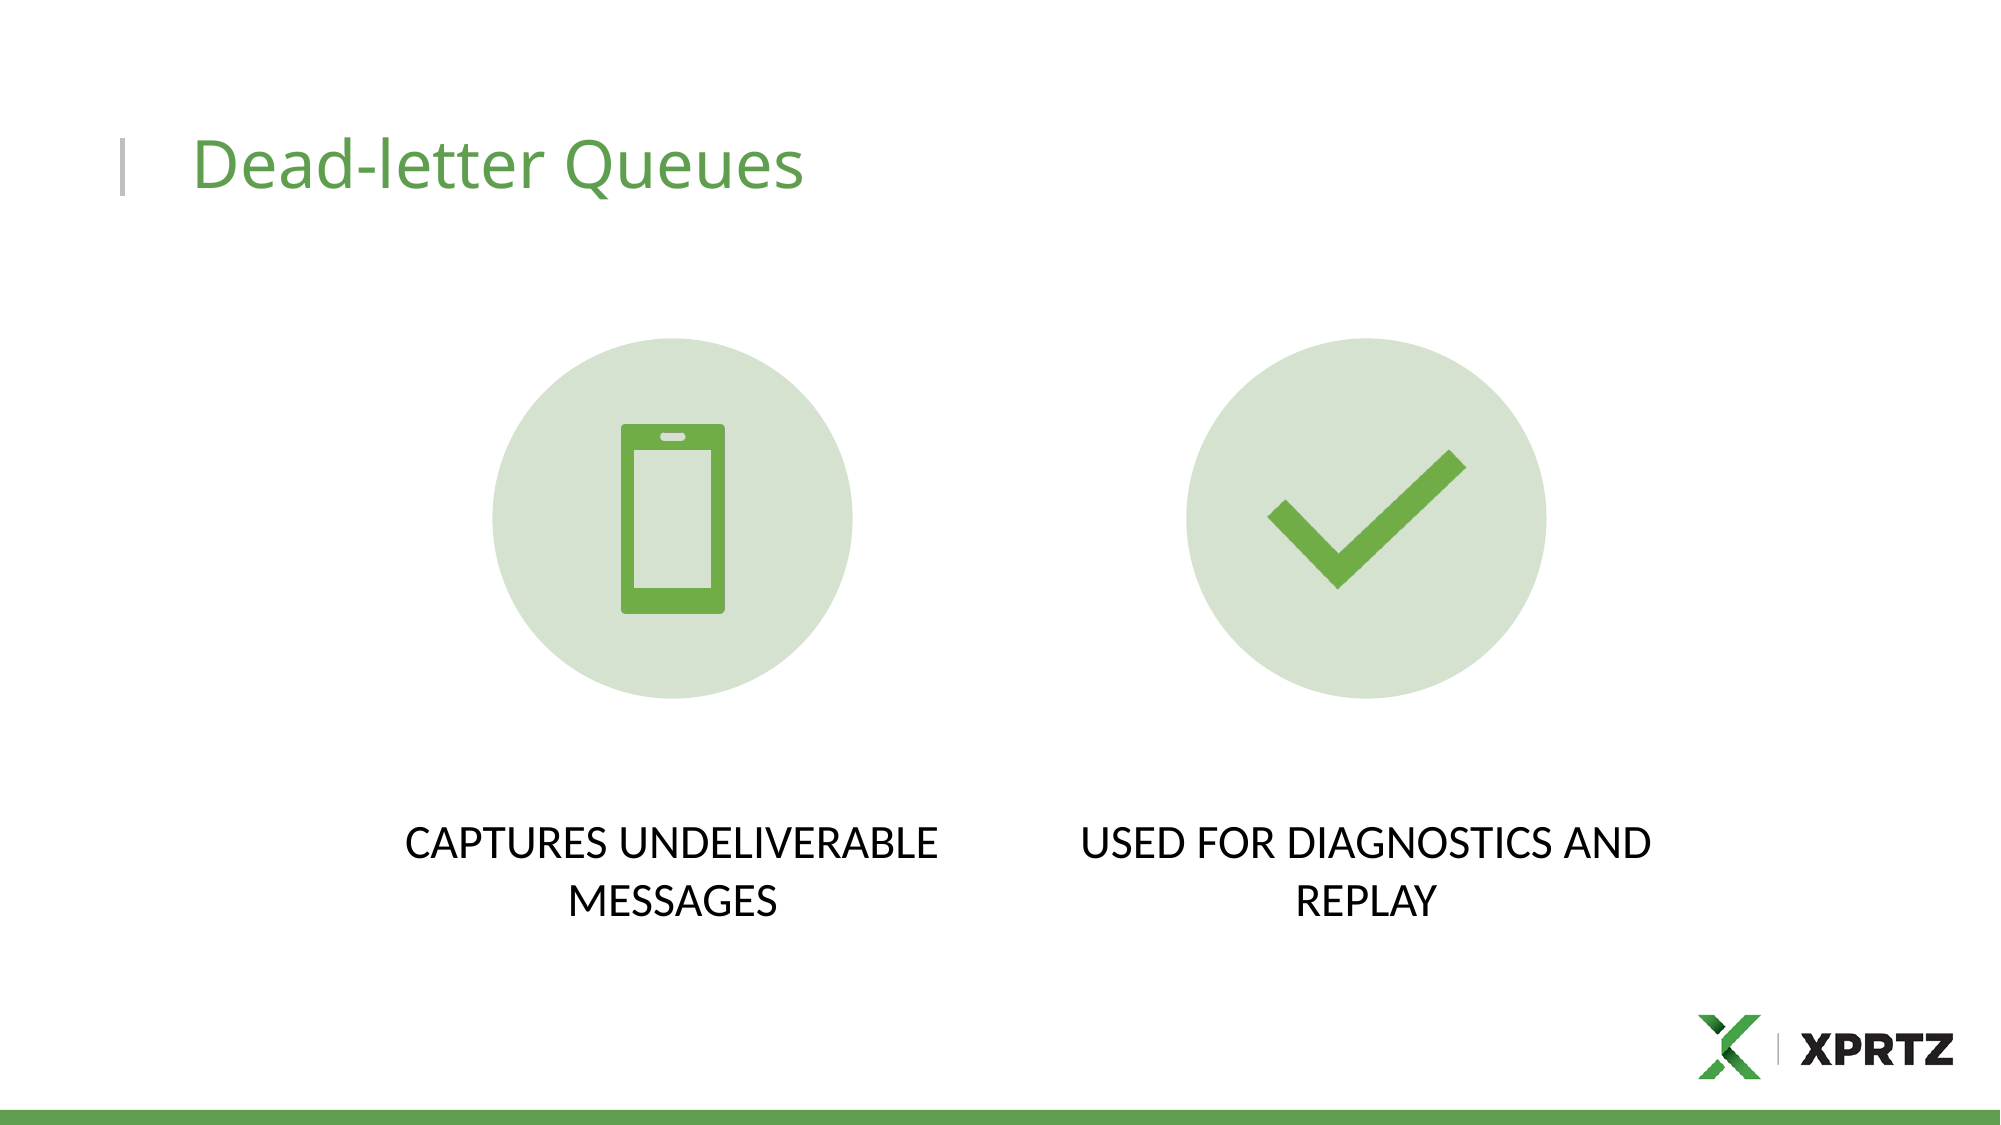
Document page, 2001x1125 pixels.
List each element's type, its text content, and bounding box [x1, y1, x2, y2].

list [176, 276, 1863, 991]
picture [1696, 1013, 1955, 1080]
title Dead-letter Queues [176, 83, 1863, 252]
